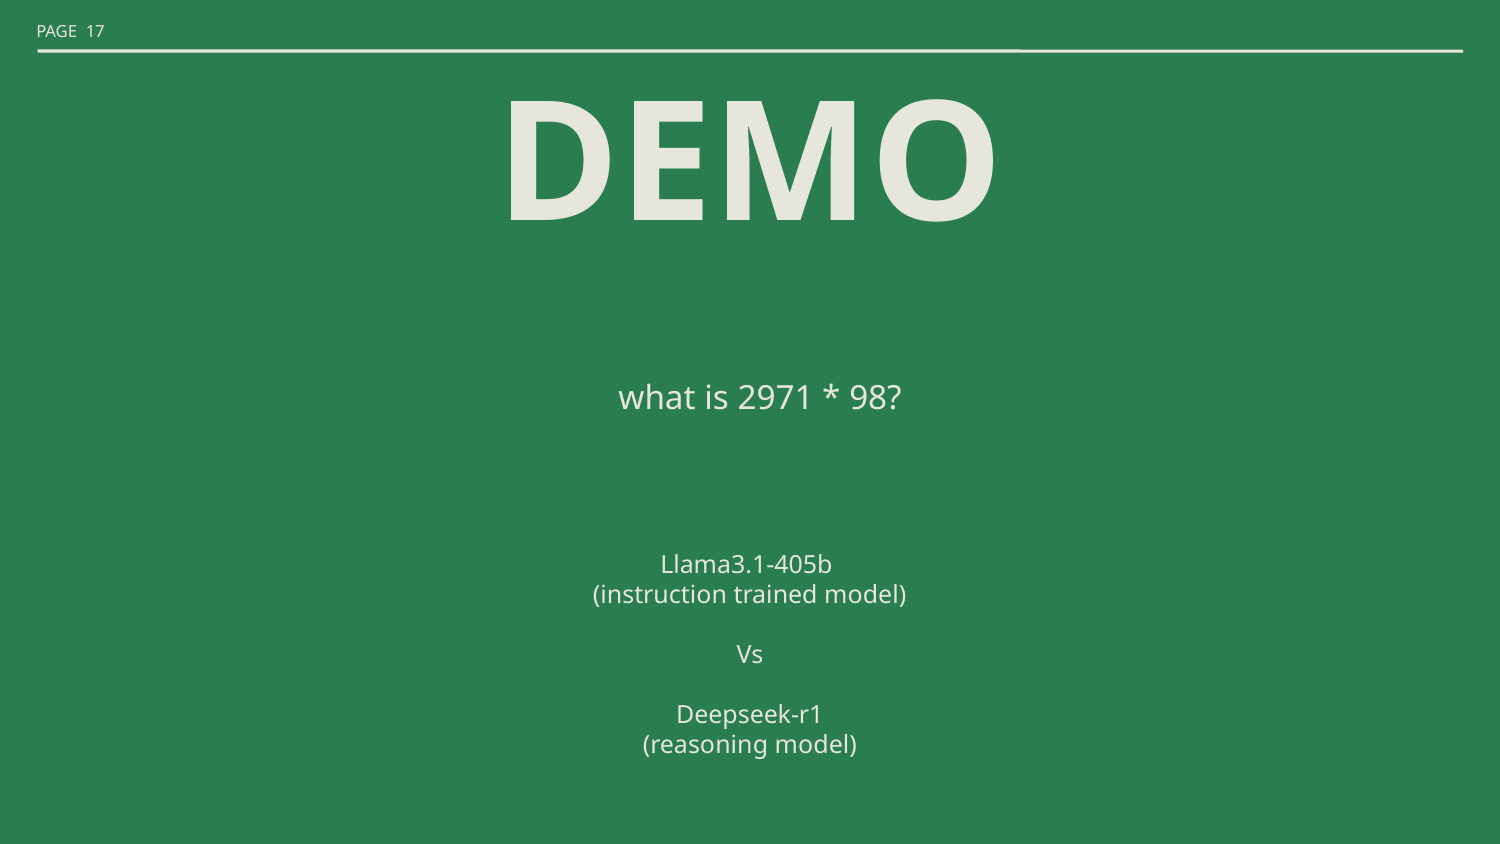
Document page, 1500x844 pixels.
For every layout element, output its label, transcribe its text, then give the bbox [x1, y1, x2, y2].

title DEMO [37, 38, 1463, 254]
subtitle Llama3.1-405b (instruction trained model) Vs Deepseek-r1 (reasoning model) [378, 533, 1122, 717]
subtitle what is 2971 * 98? [536, 361, 984, 427]
